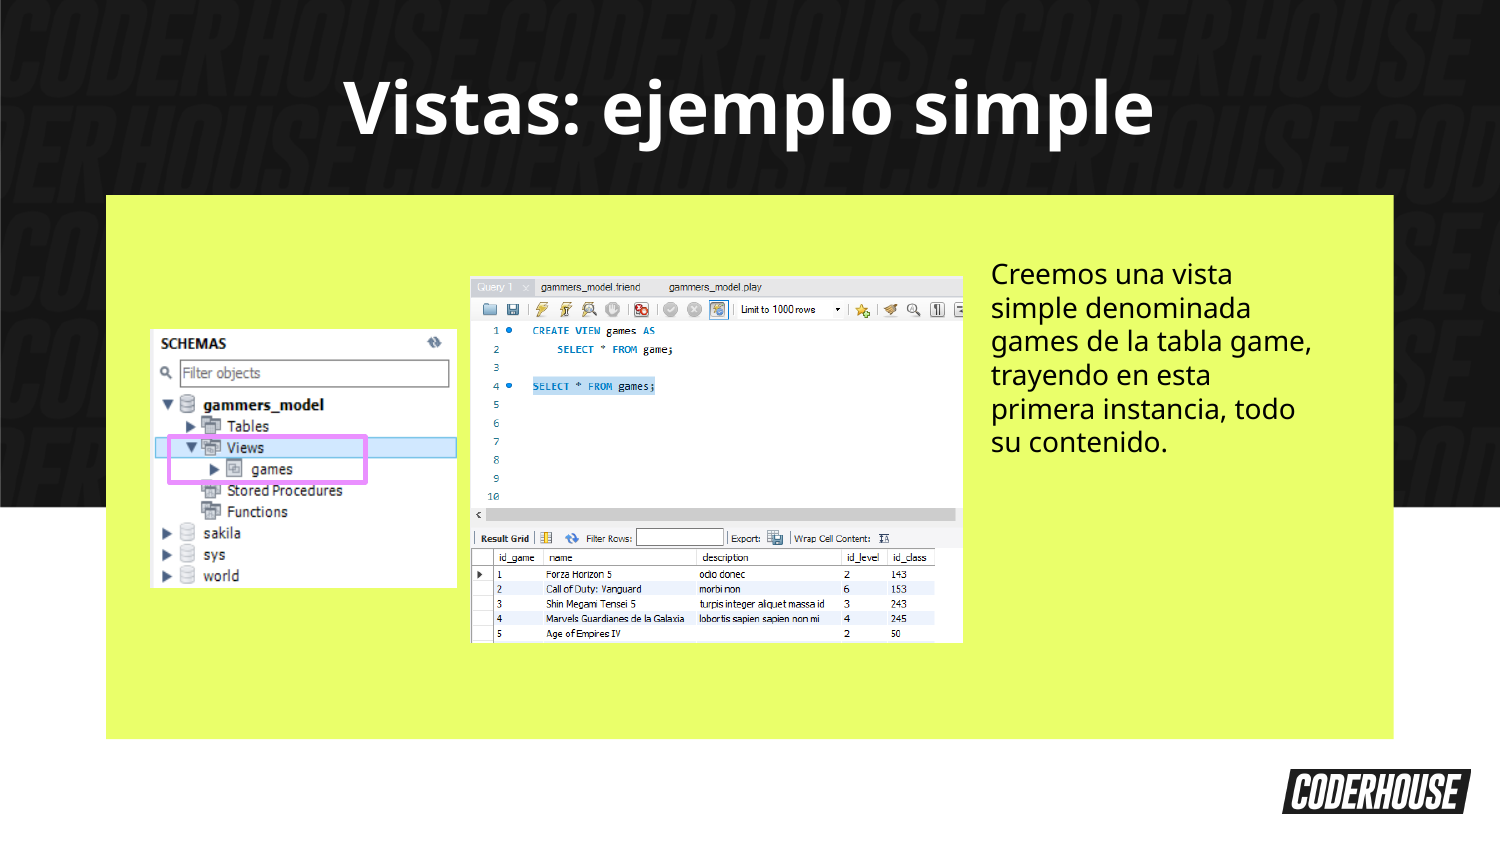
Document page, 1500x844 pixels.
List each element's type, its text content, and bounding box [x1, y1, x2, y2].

picture [0, 0, 1500, 844]
text_box Creemos una vista simple denominada games de la tabla game, trayendo en esta primera instancia, todo su contenido. [975, 241, 1332, 474]
text_box [106, 195, 1394, 740]
text_box Vistas: ejemplo simple [239, 56, 1261, 166]
